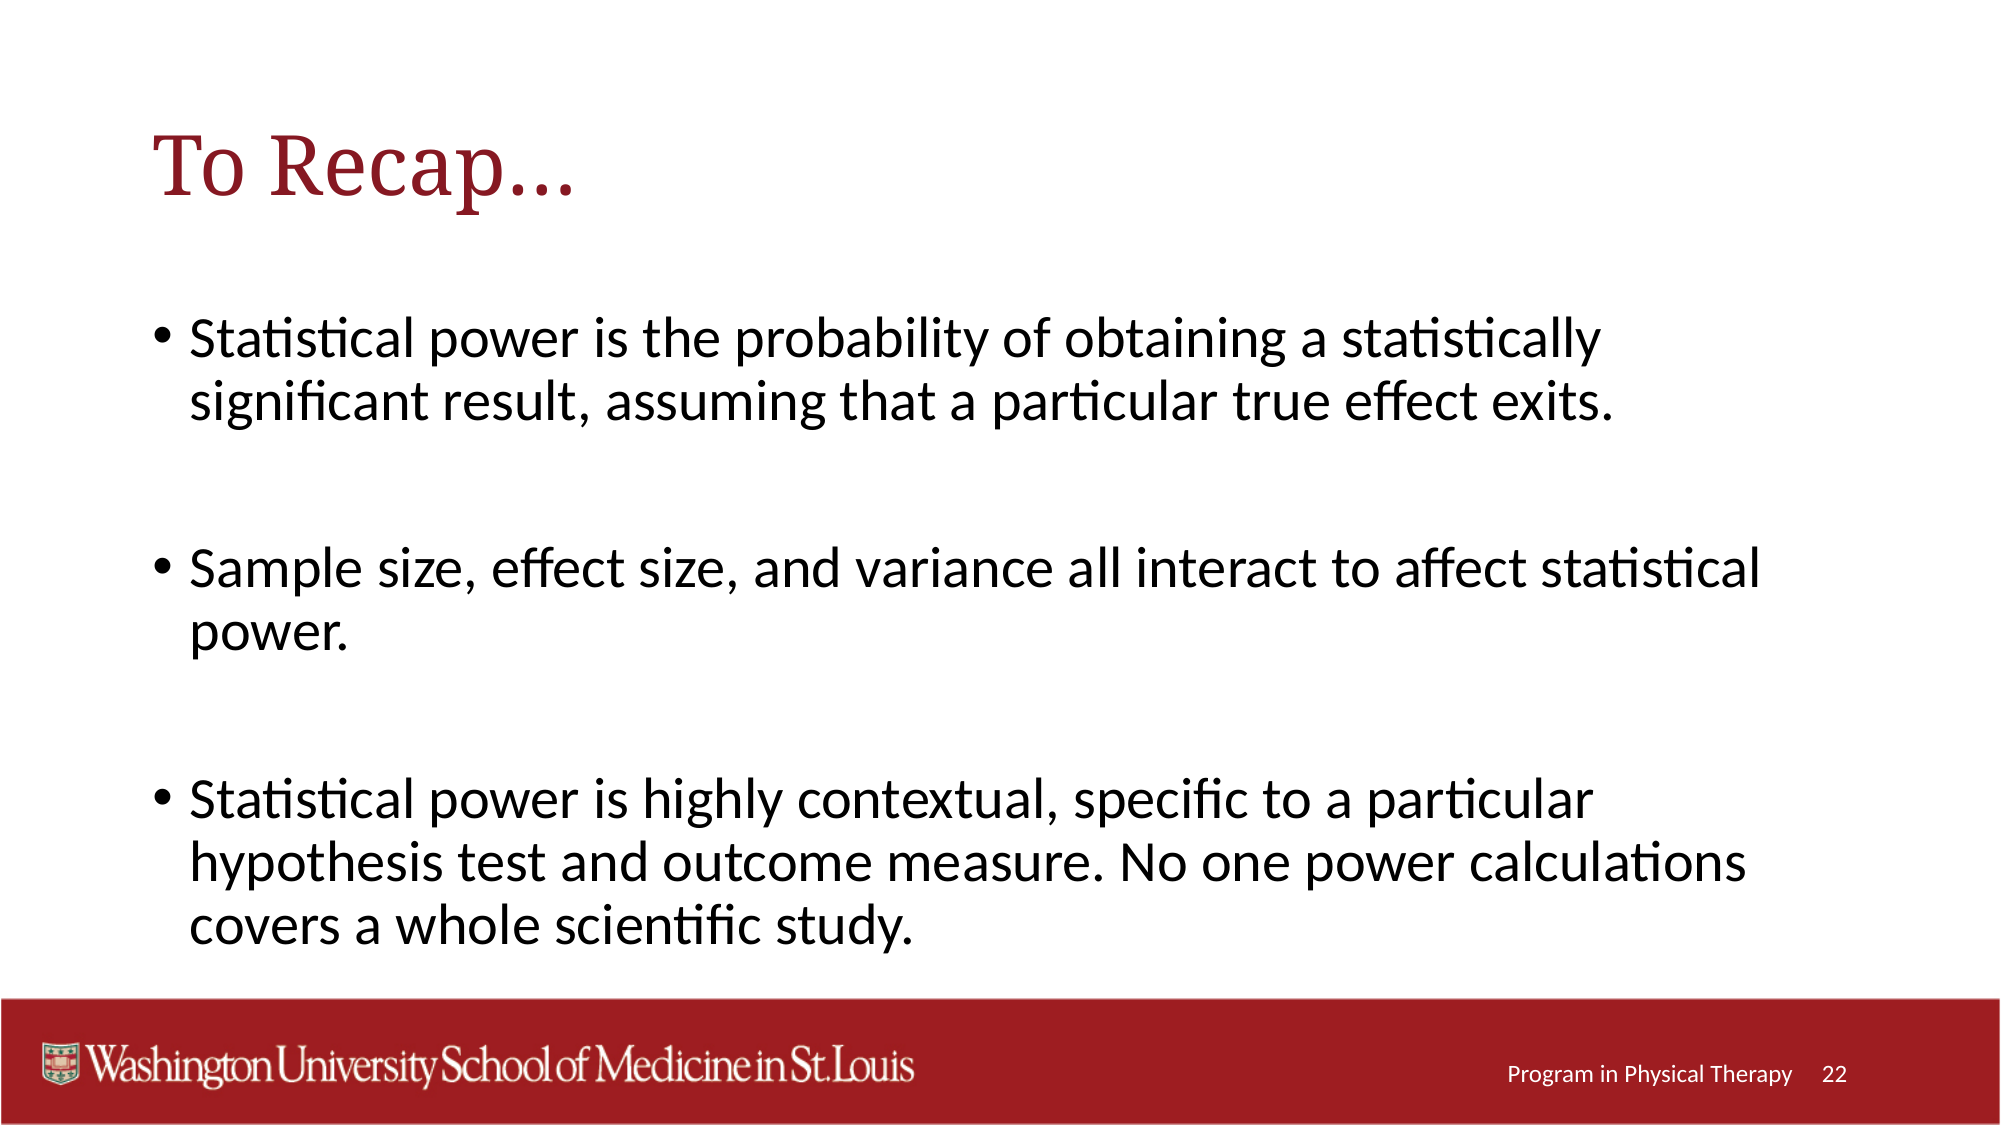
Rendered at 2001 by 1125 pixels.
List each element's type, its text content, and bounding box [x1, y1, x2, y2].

list Statistical power is the probability of obtaining a statistically significant result, assuming that a particular true effect exits. Sample size, effect size, and variance all interact to affect statistical power. Statistical power is highly contextual, specific to a particular hypothesis test and outcome measure. No one power calculations covers a whole scientific study. [137, 299, 1863, 1014]
picture [0, 0, 2001, 1125]
title To Recap… [137, 59, 1863, 278]
slide_number Program in Physical Therapy 22 [1412, 1042, 1863, 1103]
